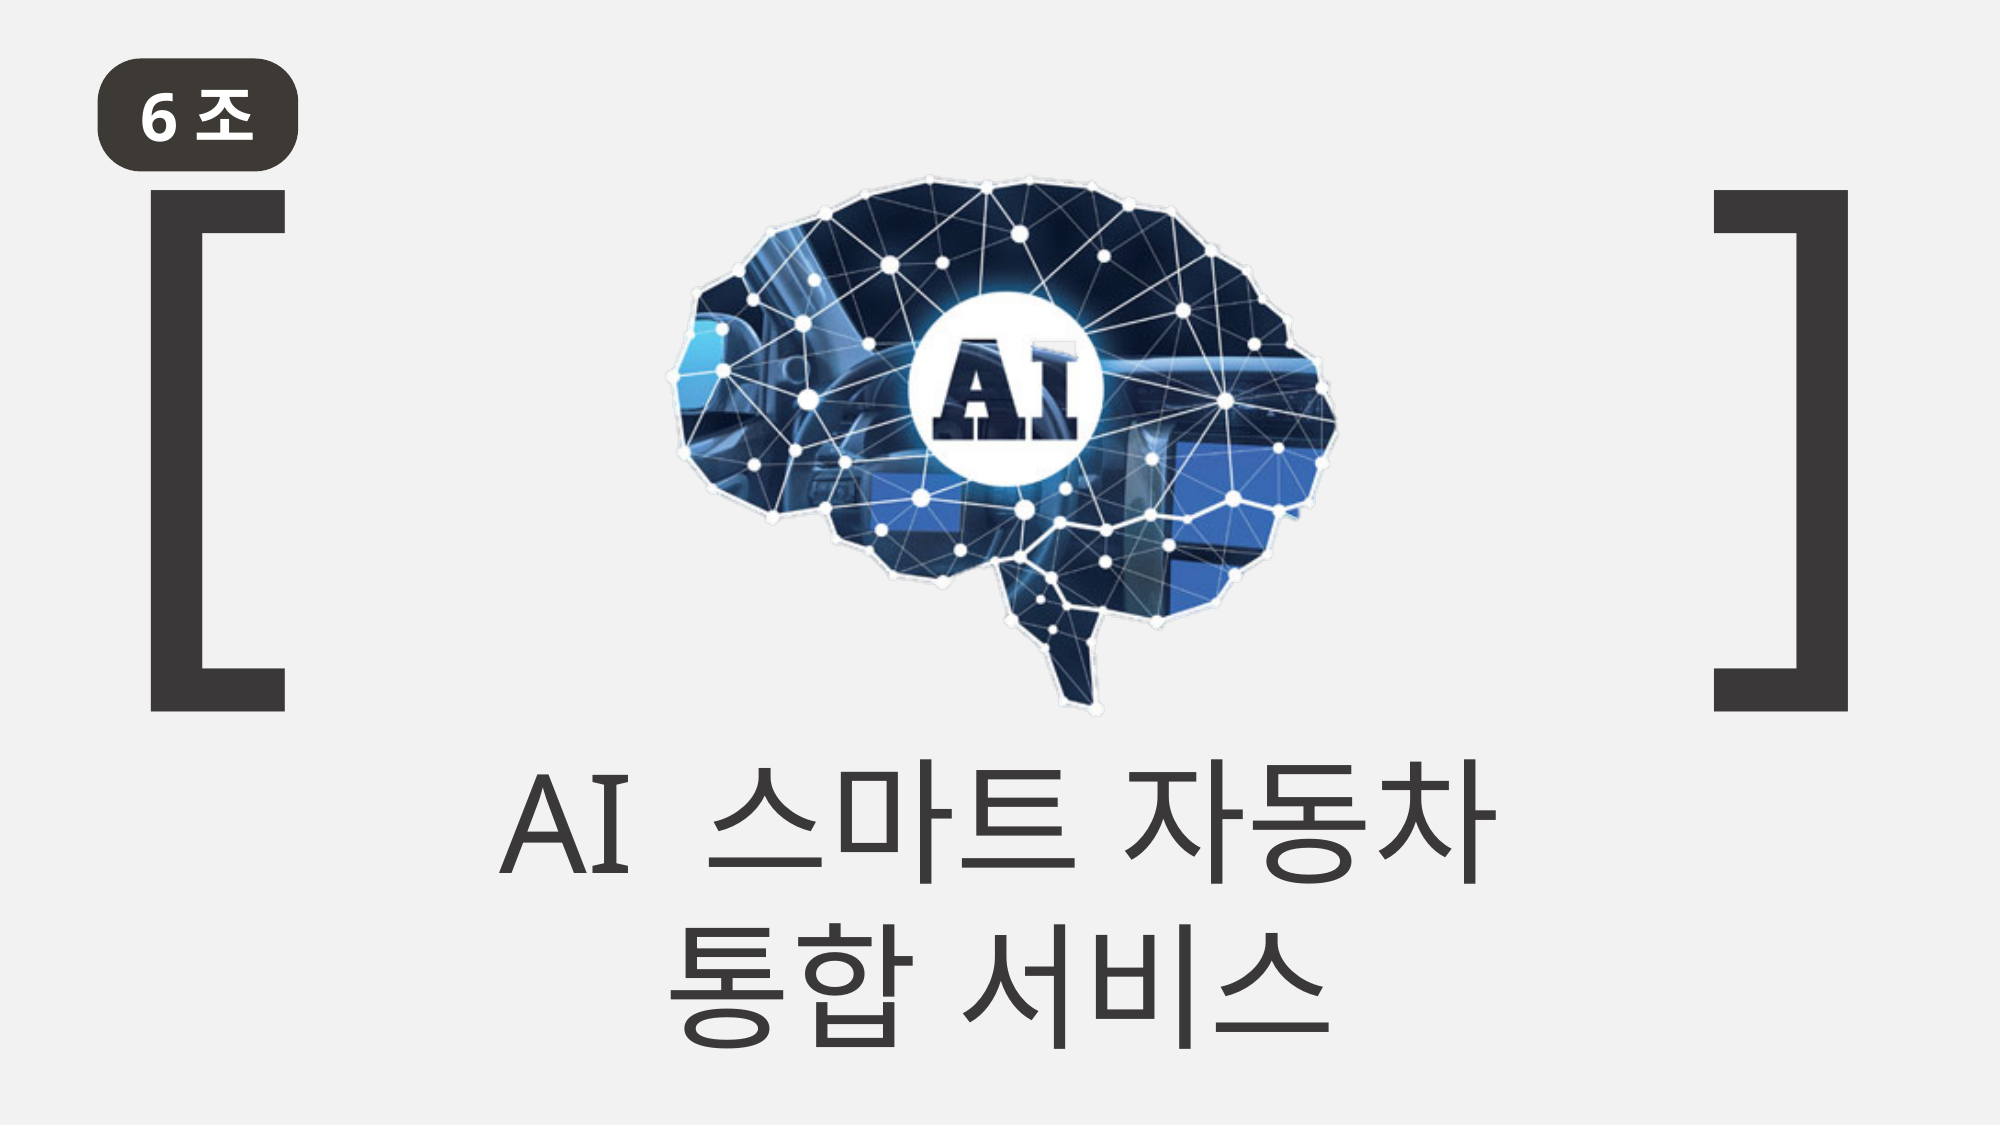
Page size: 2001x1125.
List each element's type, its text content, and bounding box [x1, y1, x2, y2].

text_box [ ] [1551, 12, 1912, 745]
text_box 6조 [96, 57, 300, 173]
text_box [ ] [88, 12, 449, 745]
text_box AI 스마트 자동차 통합 서비스 [484, 798, 1516, 1074]
picture [449, 0, 1551, 798]
